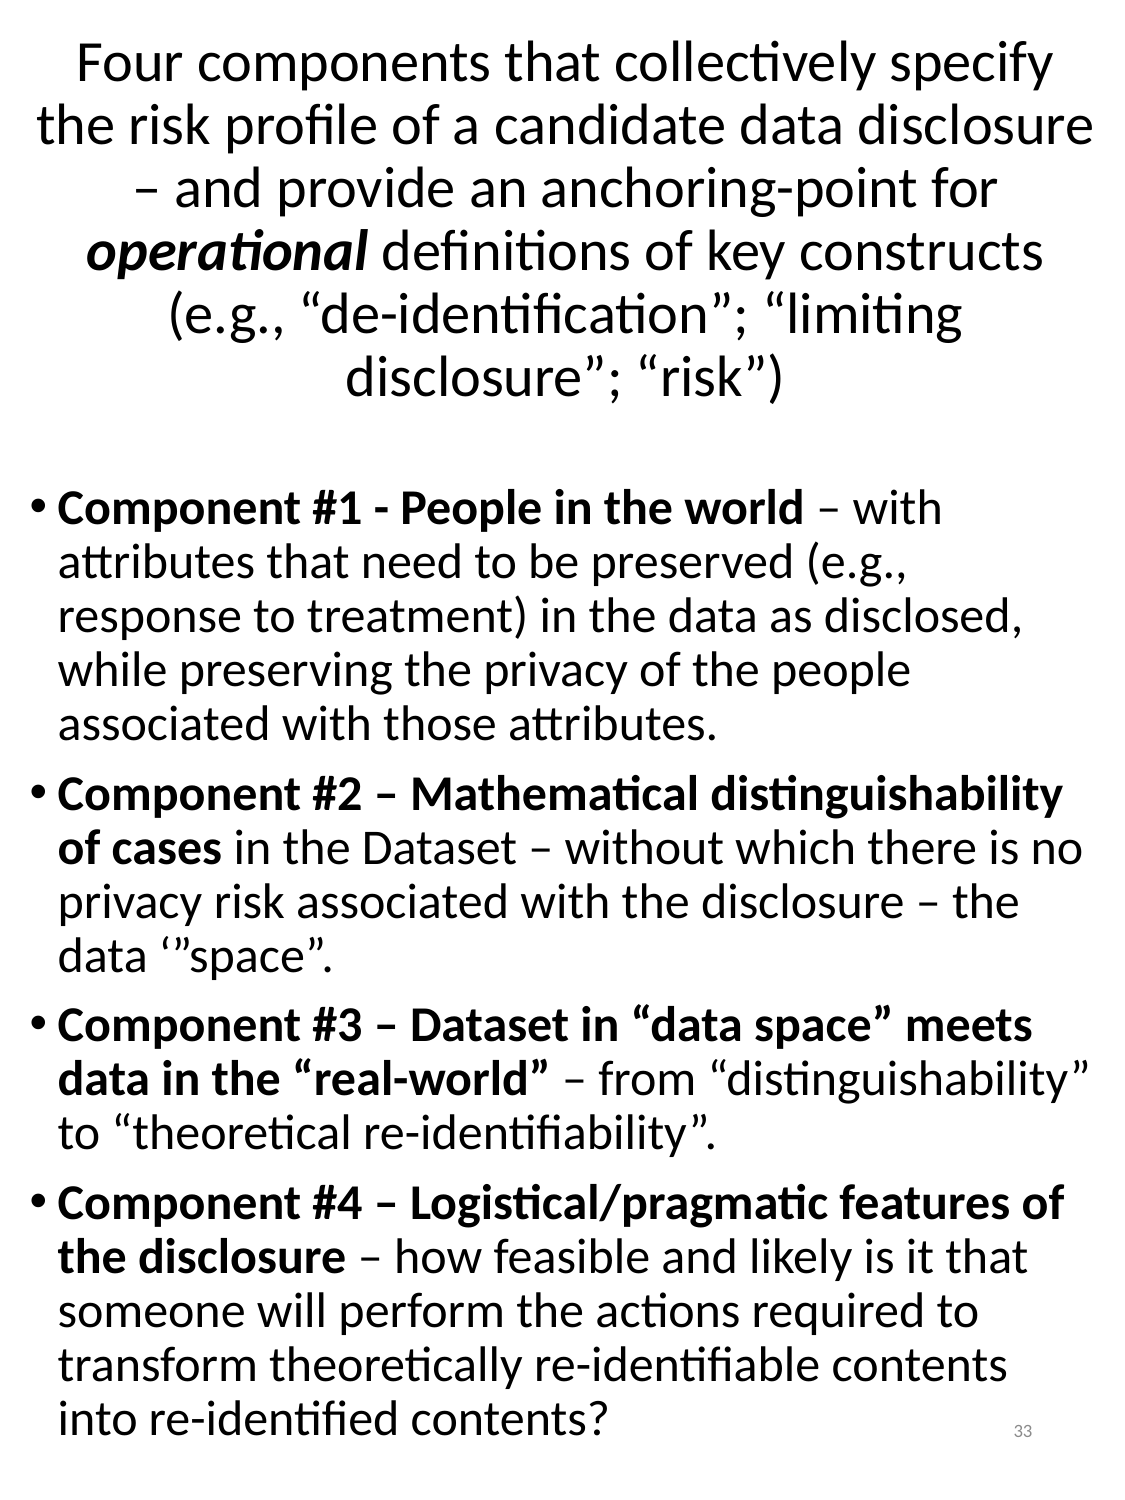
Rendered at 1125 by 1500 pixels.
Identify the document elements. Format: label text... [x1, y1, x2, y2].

title Four components that collectively specify the risk profile of a candidate data disclosure – and provide an anchoring-point for operational definitions of key constructs (e.g., “de-identification”; “limiting disclosure”; “risk”) [20, 139, 1111, 301]
slide_number 33 [794, 1390, 1048, 1471]
list Component #1 - People in the world – with attributes that need to be preserved (e.g., response to treatment) in the data as disclosed, while preserving the privacy of the people associated with those attributes. Component #2 – Mathematical distinguishability of cases in the Dataset – without which there is no privacy risk associated with the disclosure – the data ‘”space”. Component #3 – Dataset in “data space” meets data in the “real-world” – from “distinguishability” to “theoretical re-identifiability”. Component #4 – Logistical/pragmatic features of the disclosure – how feasible and likely is it that someone will perform the actions required to transform theoretically re-identifiable contents into re-identified contents? [14, 473, 1111, 1500]
